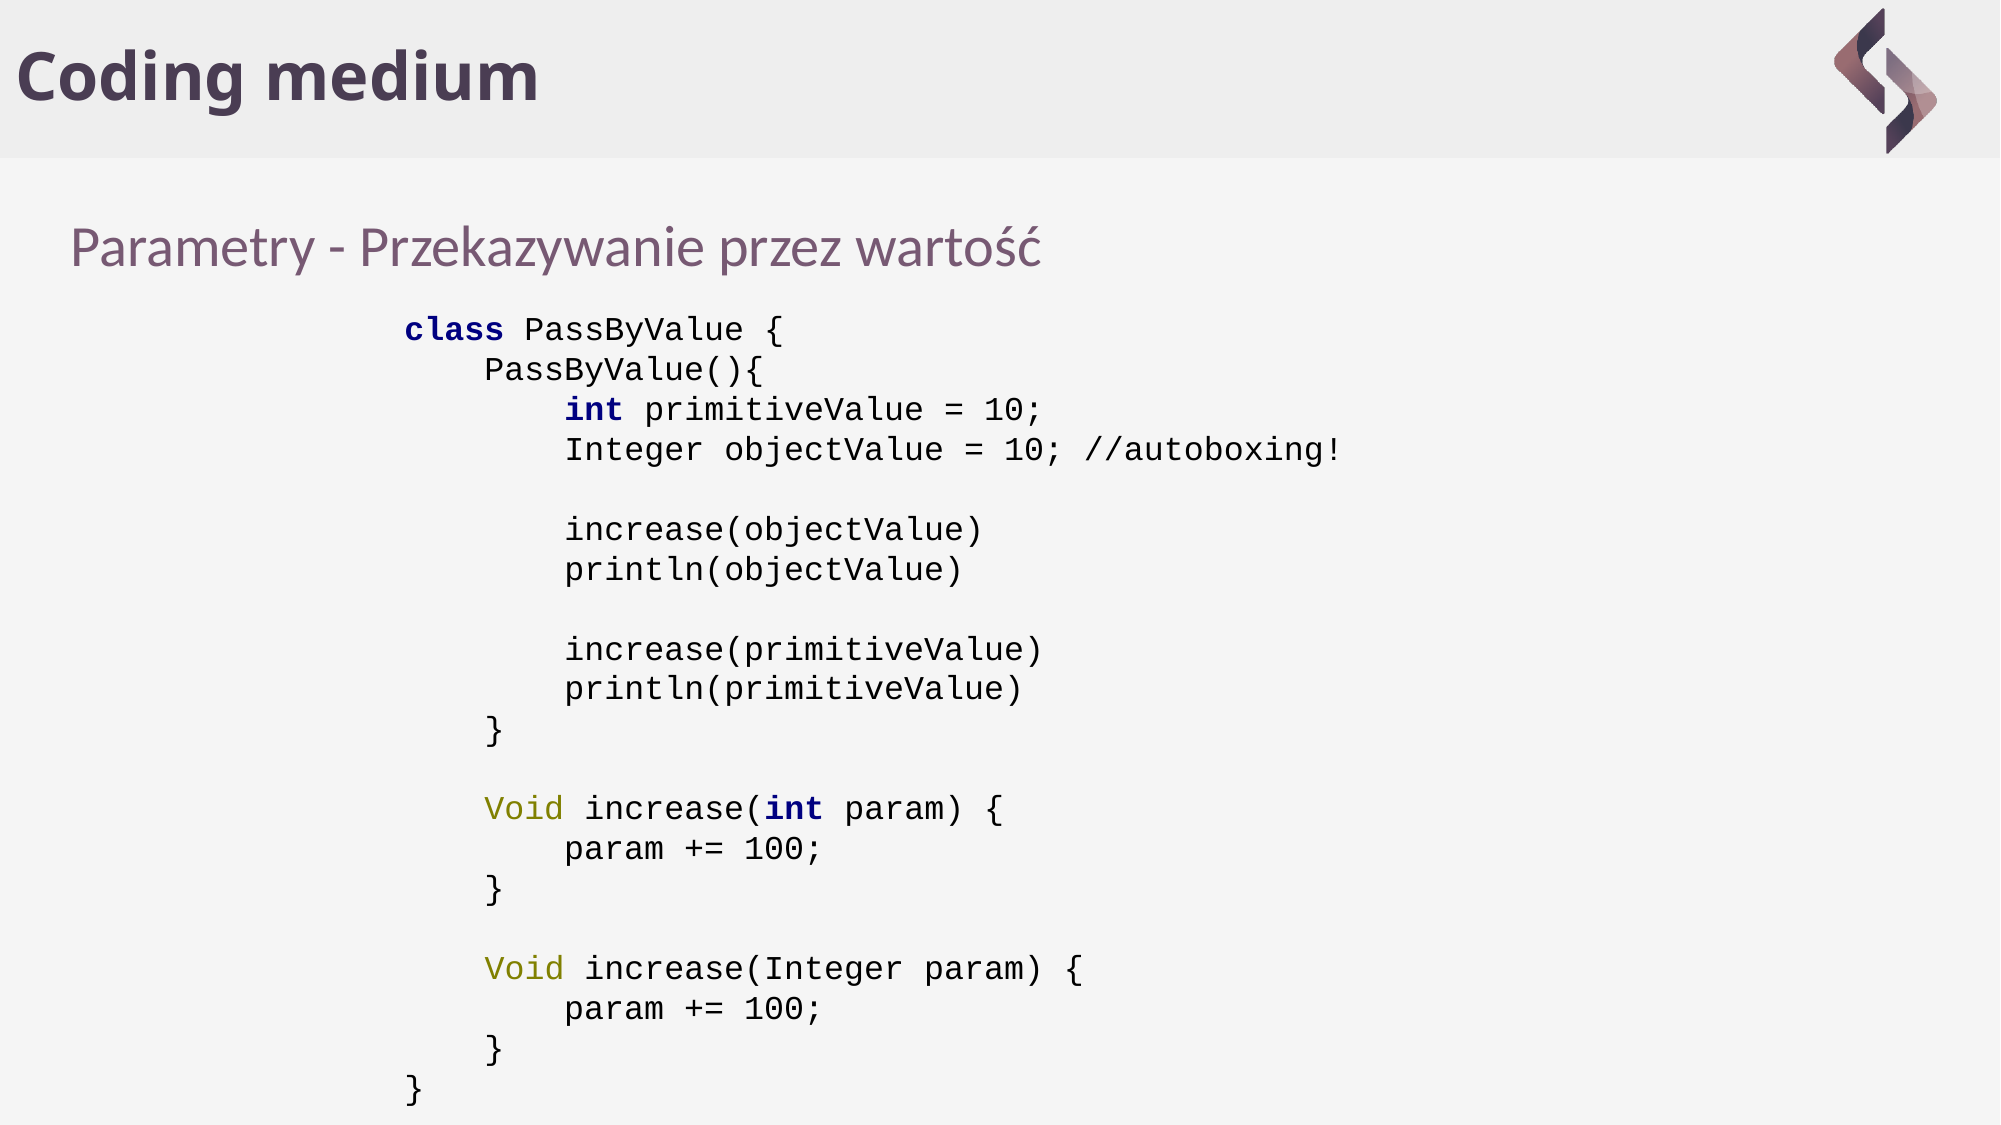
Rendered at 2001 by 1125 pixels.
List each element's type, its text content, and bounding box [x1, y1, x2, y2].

list Parametry - Przekazywanie przez wartość [55, 208, 1486, 292]
text_box class PassByValue { PassByValue(){ int primitiveValue = 10; Integer objectValue = 10; //autoboxing! increase(objectValue) println(objectValue) increase(primitiveValue) println(primitiveValue) } Void increase(int param) { param += 100; } Void increase(Integer param) { param += 100; } } [389, 299, 1743, 1114]
picture [1787, 0, 2001, 166]
title Coding medium [0, 0, 1788, 158]
